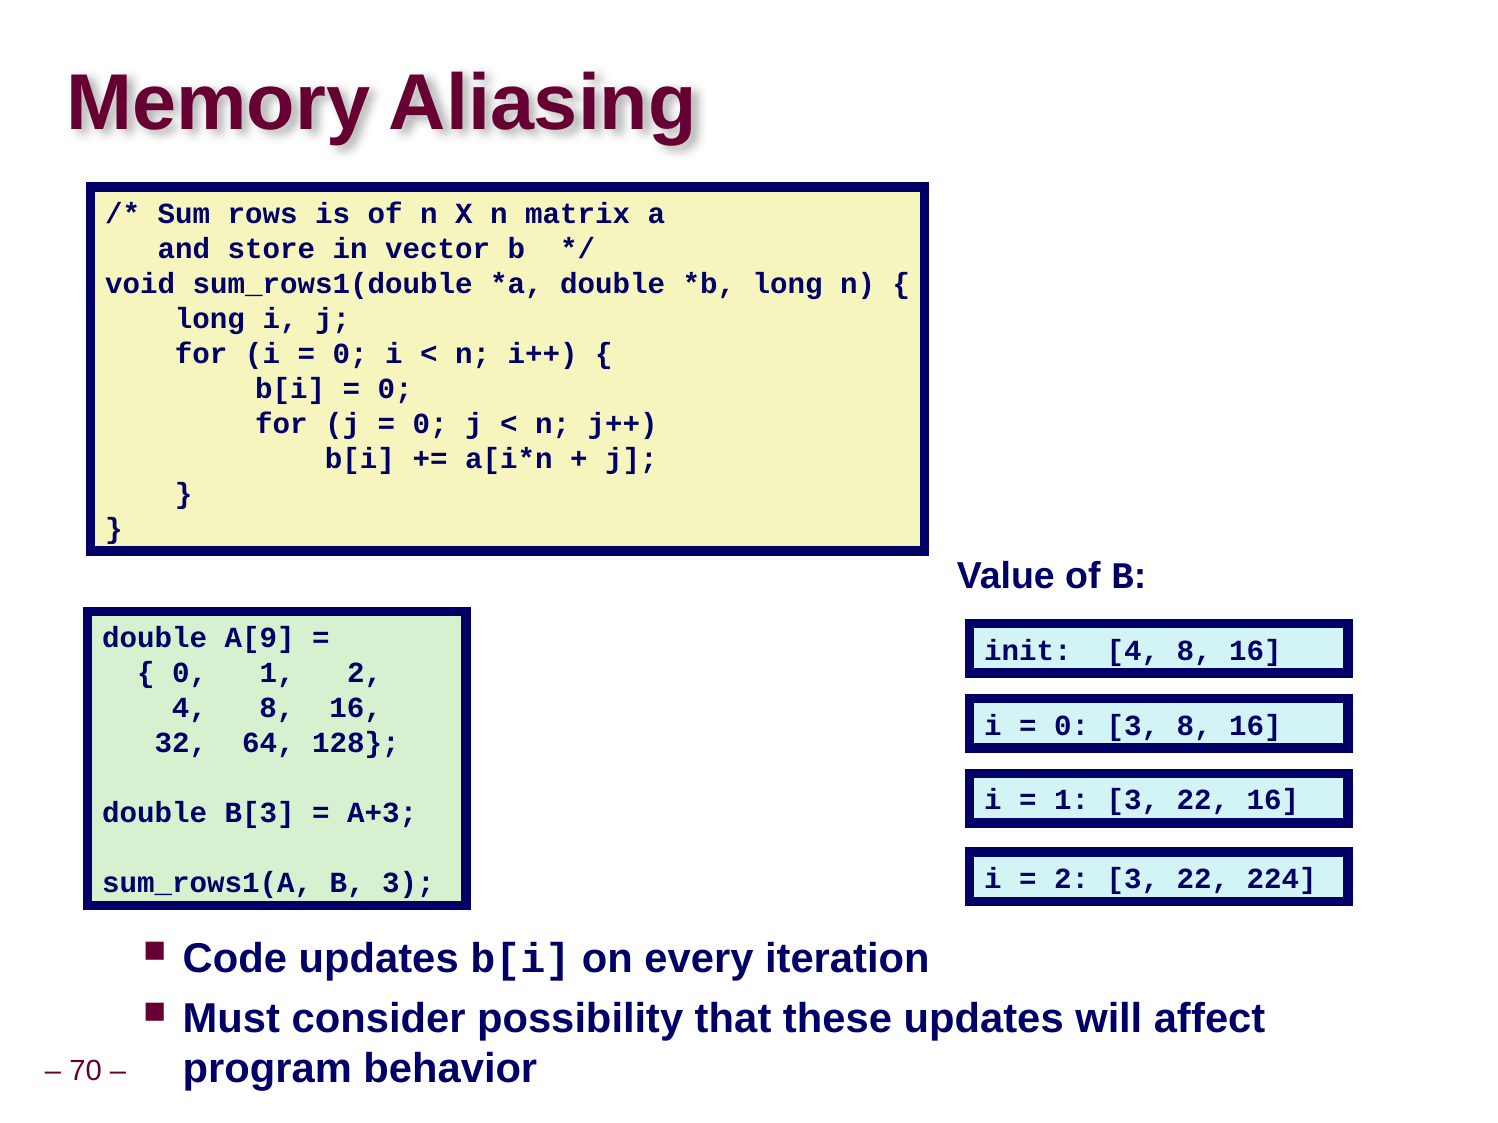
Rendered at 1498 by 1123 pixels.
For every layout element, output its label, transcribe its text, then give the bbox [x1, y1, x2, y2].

text_box /* Sum rows is of n X n matrix a and store in vector b */ void sum_rows1(double *a, double *b, long n) { long i, j; for (i = 0; i < n; i++) { b[i] = 0; for (j = 0; j < n; j++) b[i] += a[i*n + j]; } } [90, 187, 925, 552]
text_box Value of B: [949, 548, 1154, 605]
title Memory Aliasing [66, 40, 1495, 169]
text_box i = 1: [3, 22, 16] [969, 773, 1349, 823]
text_box i = 0: [3, 8, 16] [969, 698, 1349, 748]
list Code updates b[i] on every iteration Must consider possibility that these updates will affect program behavior [47, 923, 1409, 1056]
text_box init: [4, 8, 16] [969, 623, 1349, 674]
text_box i = 2: [3, 22, 224] [969, 851, 1349, 902]
text_box double A[9] = { 0, 1, 2, 4, 8, 16, 32, 64, 128}; double B[3] = A+3; sum_rows1(A, B, 3); [87, 611, 466, 906]
